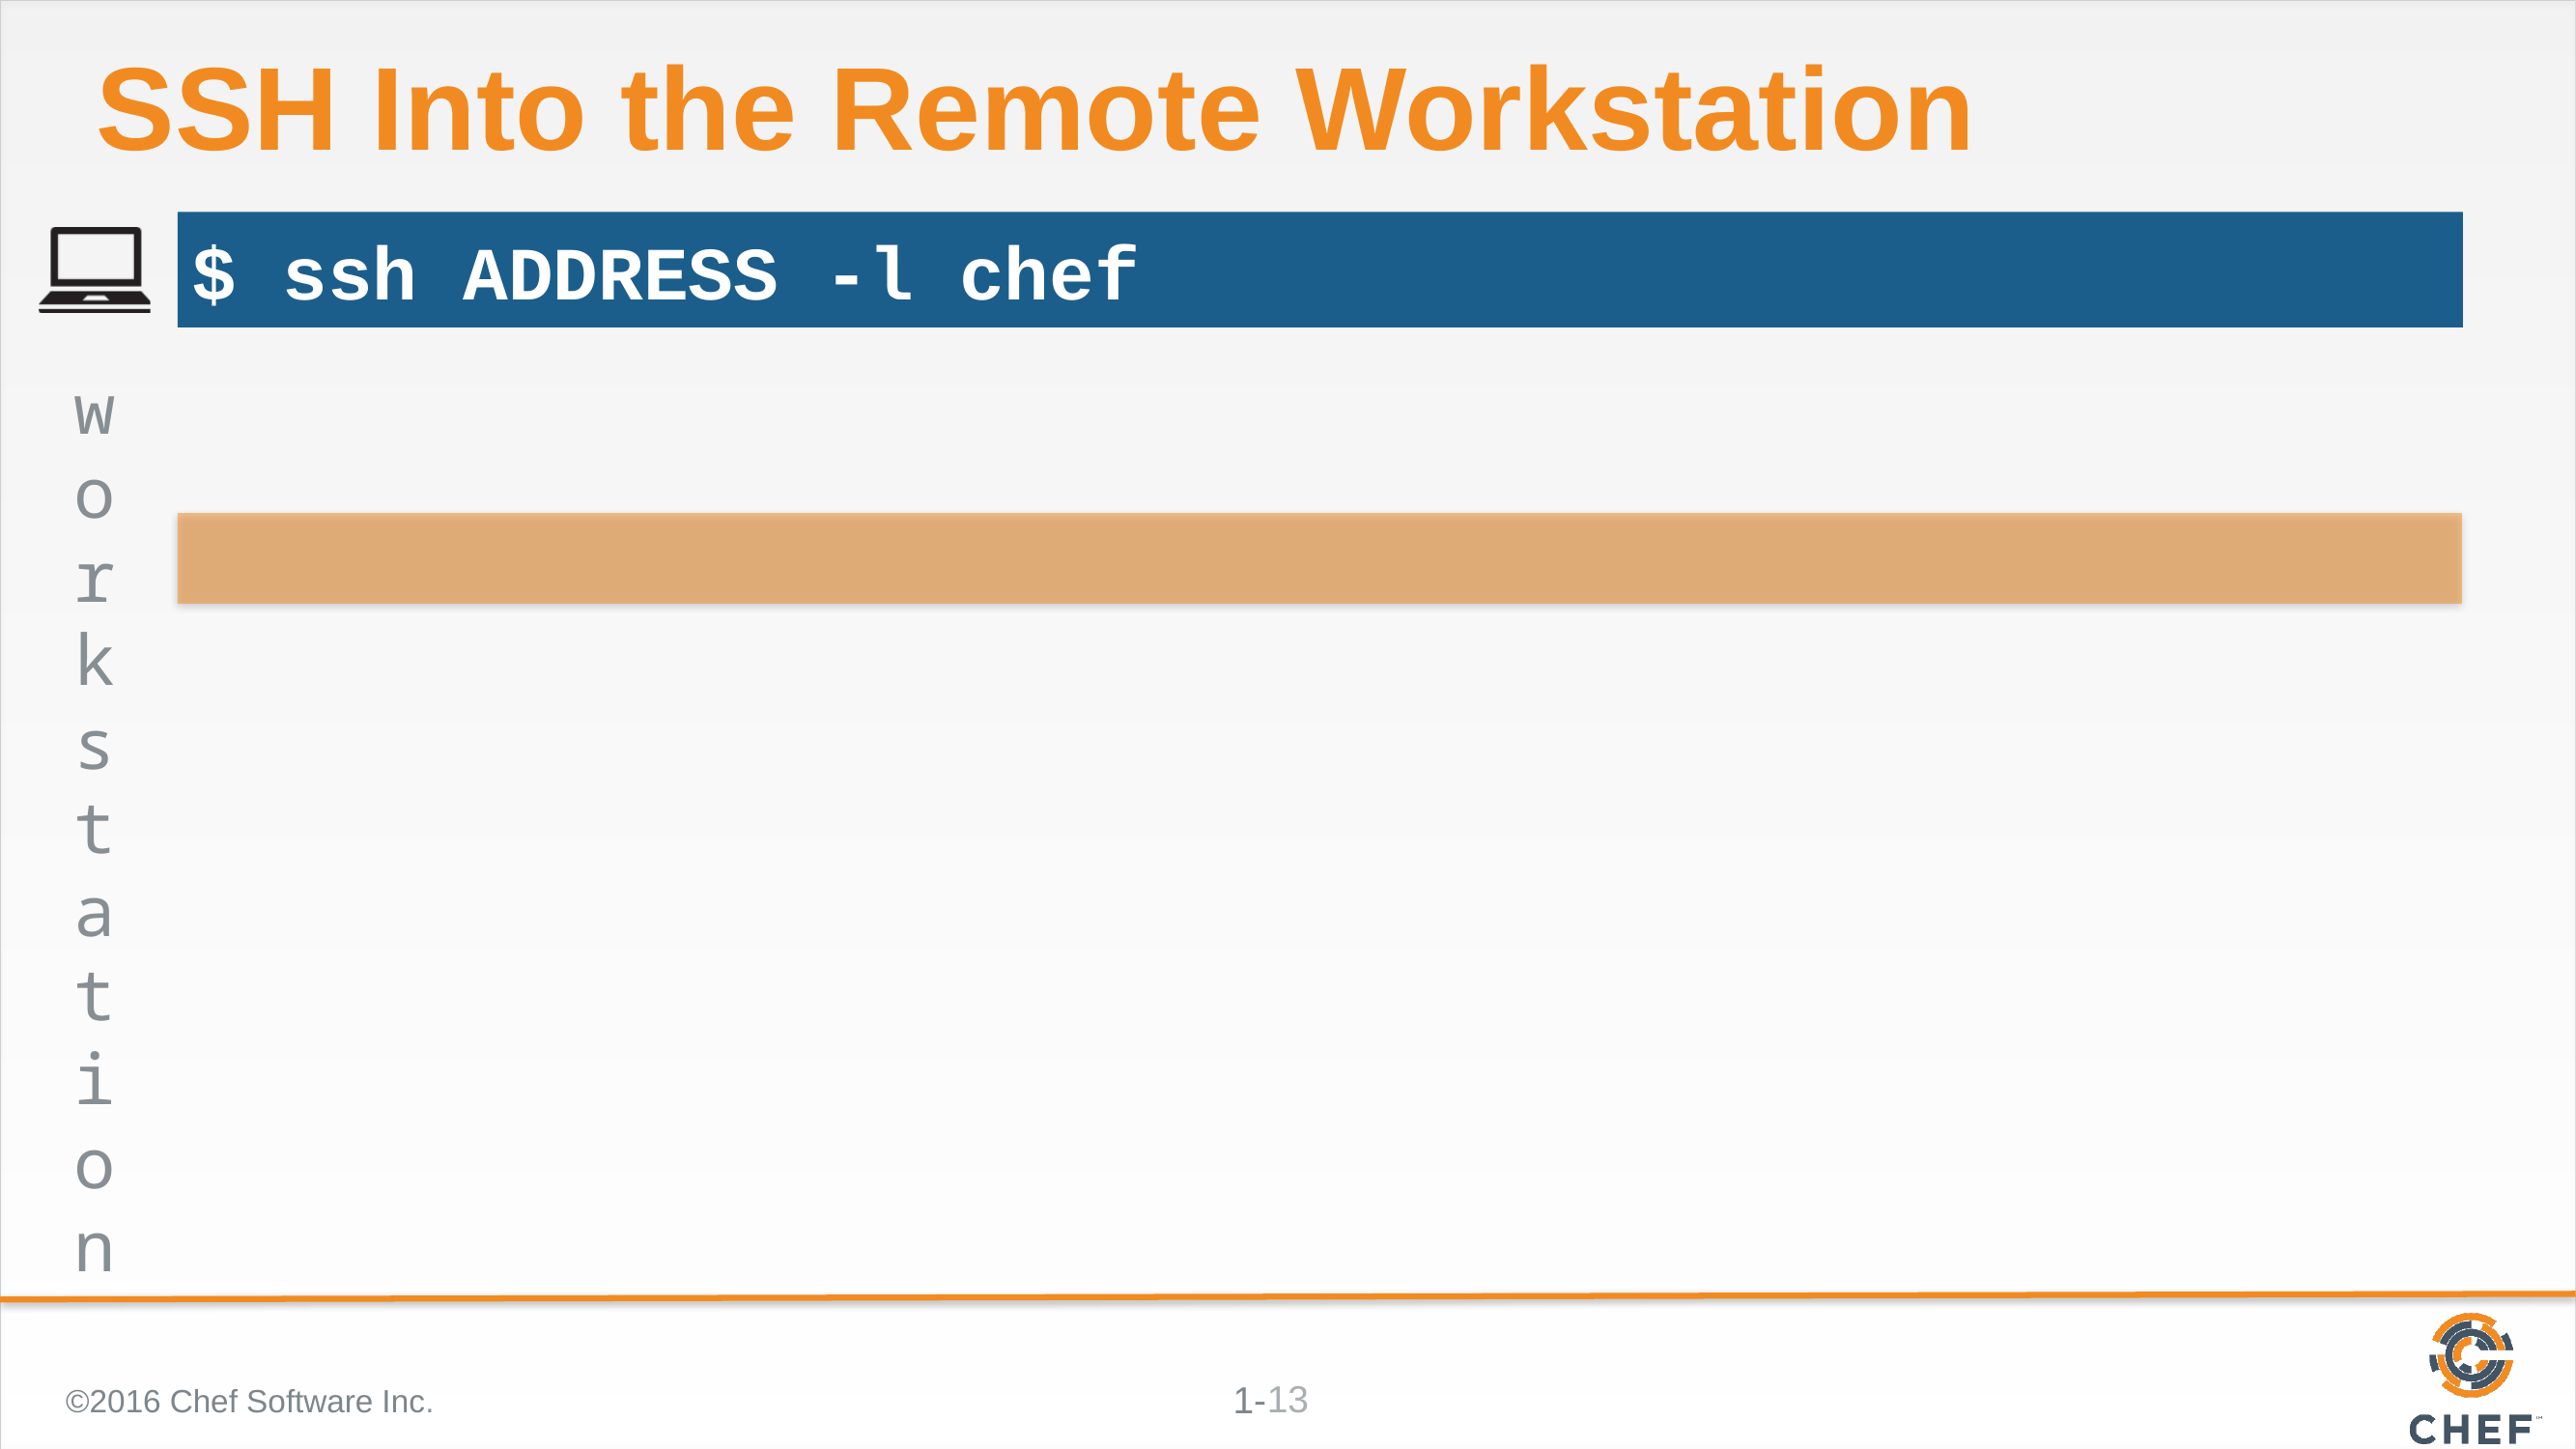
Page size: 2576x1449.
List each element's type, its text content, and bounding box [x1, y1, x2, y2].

footer ©2016 Chef Software Inc. [51, 1359, 952, 1440]
picture [2399, 1297, 2550, 1449]
title SSH Into the Remote Workstation [96, 48, 2463, 180]
list $ ssh ADDRESS -l chef [177, 212, 2463, 327]
slide_number 13 [998, 1359, 1578, 1437]
